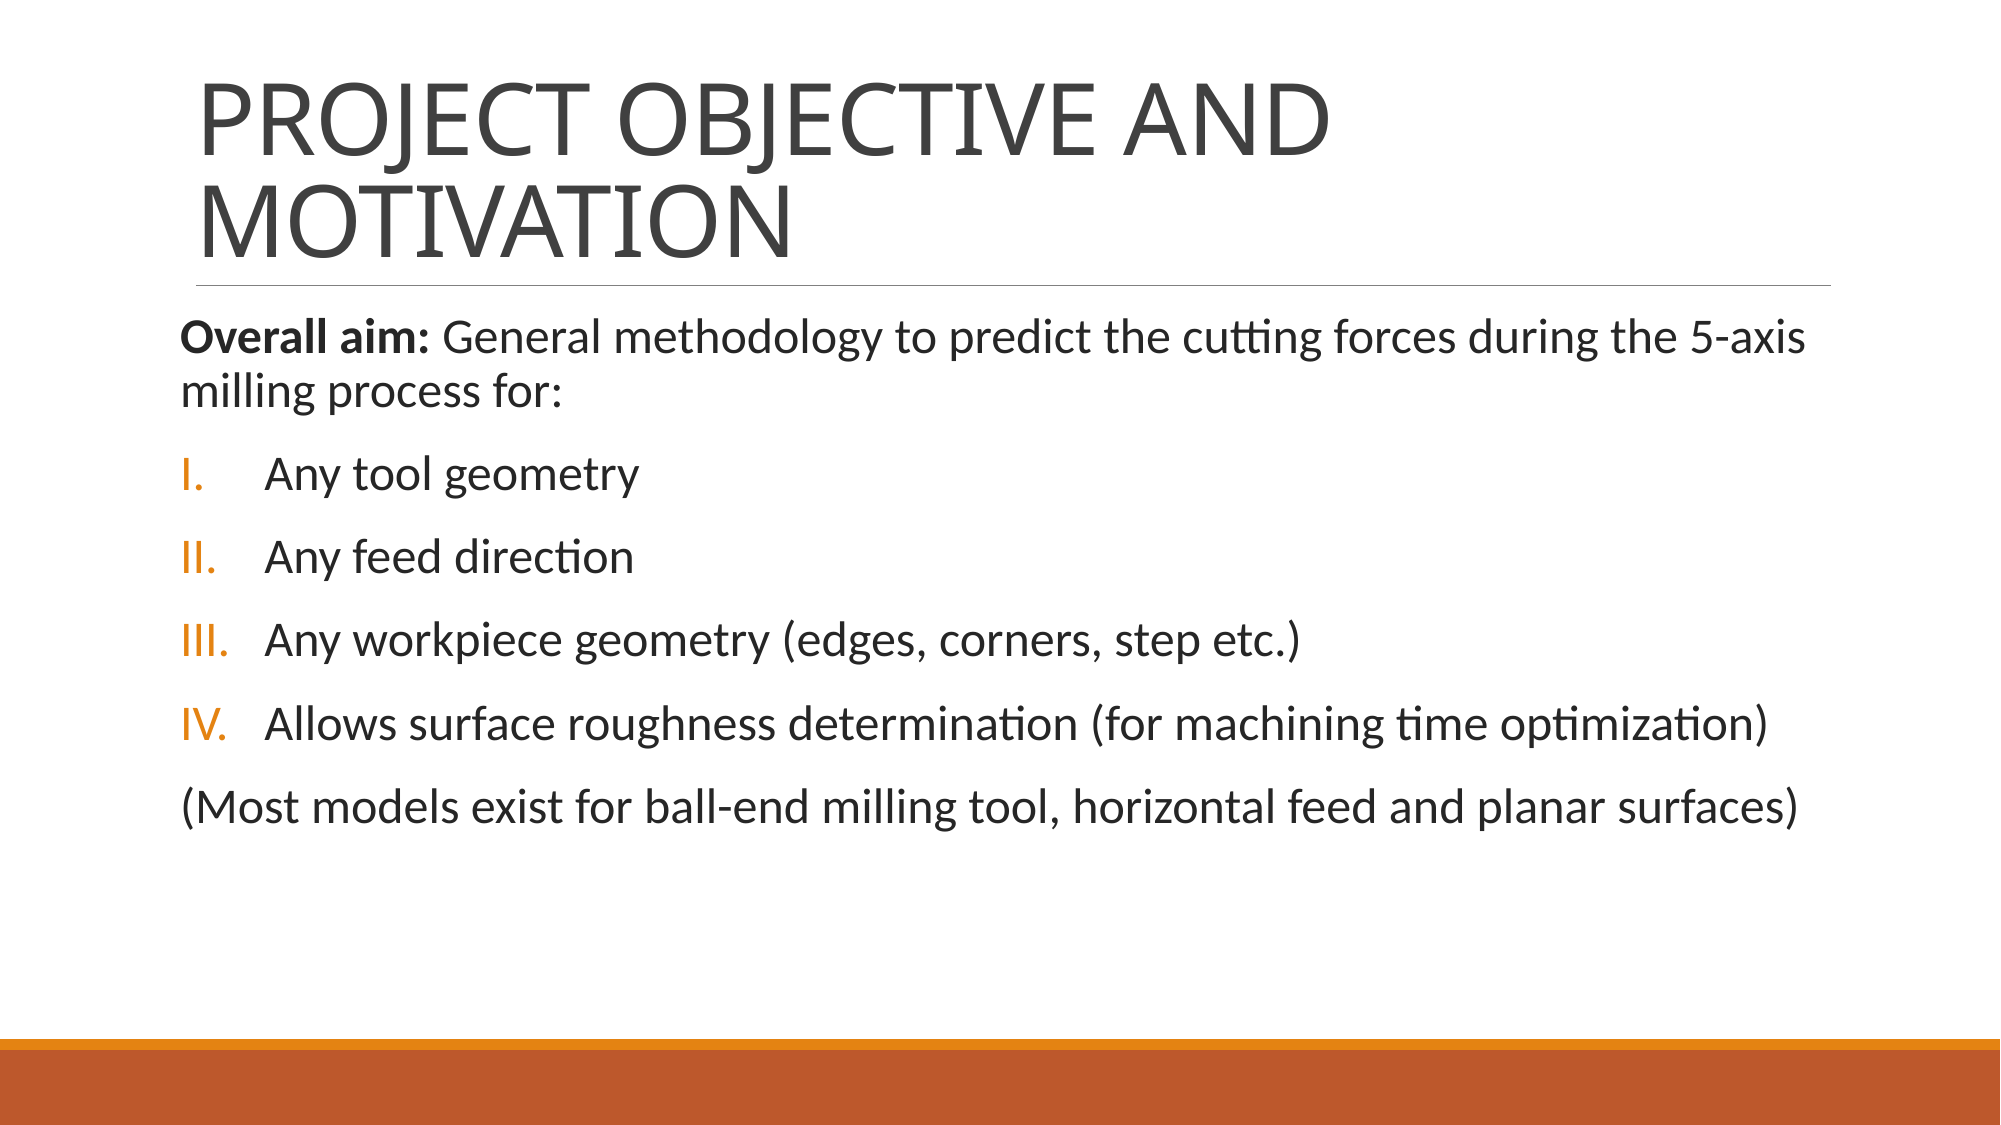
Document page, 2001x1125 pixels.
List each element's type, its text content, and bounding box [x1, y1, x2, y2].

title PROJECT OBJECTIVE AND MOTIVATION [180, 47, 1830, 285]
list Overall aim: General methodology to predict the cutting forces during the 5-axis milling process for: Any tool geometry Any feed direction Any workpiece geometry (edges, corners, step etc.) Allows surface roughness determination (for machining time optimization) (Most models exist for ball-end milling tool, horizontal feed and planar surfaces) [180, 302, 1830, 1005]
